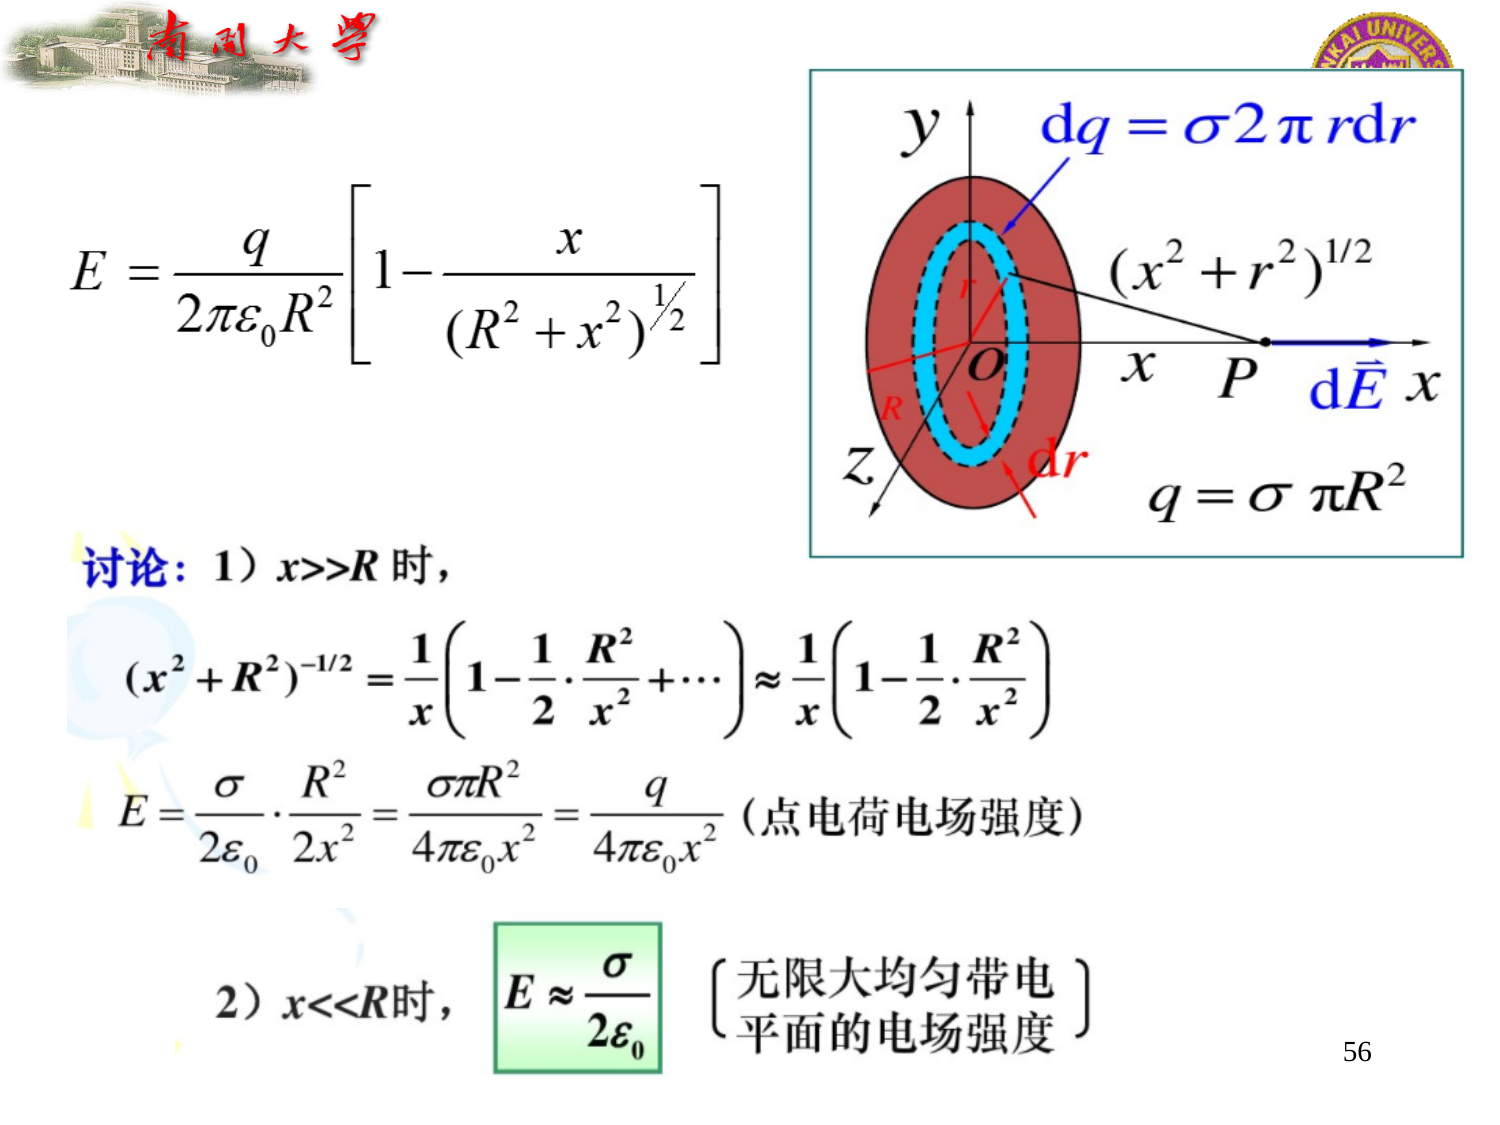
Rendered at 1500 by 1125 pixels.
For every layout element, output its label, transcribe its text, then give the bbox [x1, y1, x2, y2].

picture [67, 0, 1500, 885]
picture [175, 908, 1111, 1077]
slide_number 56 [1074, 1024, 1388, 1101]
picture [0, 0, 388, 100]
picture [47, 168, 763, 392]
